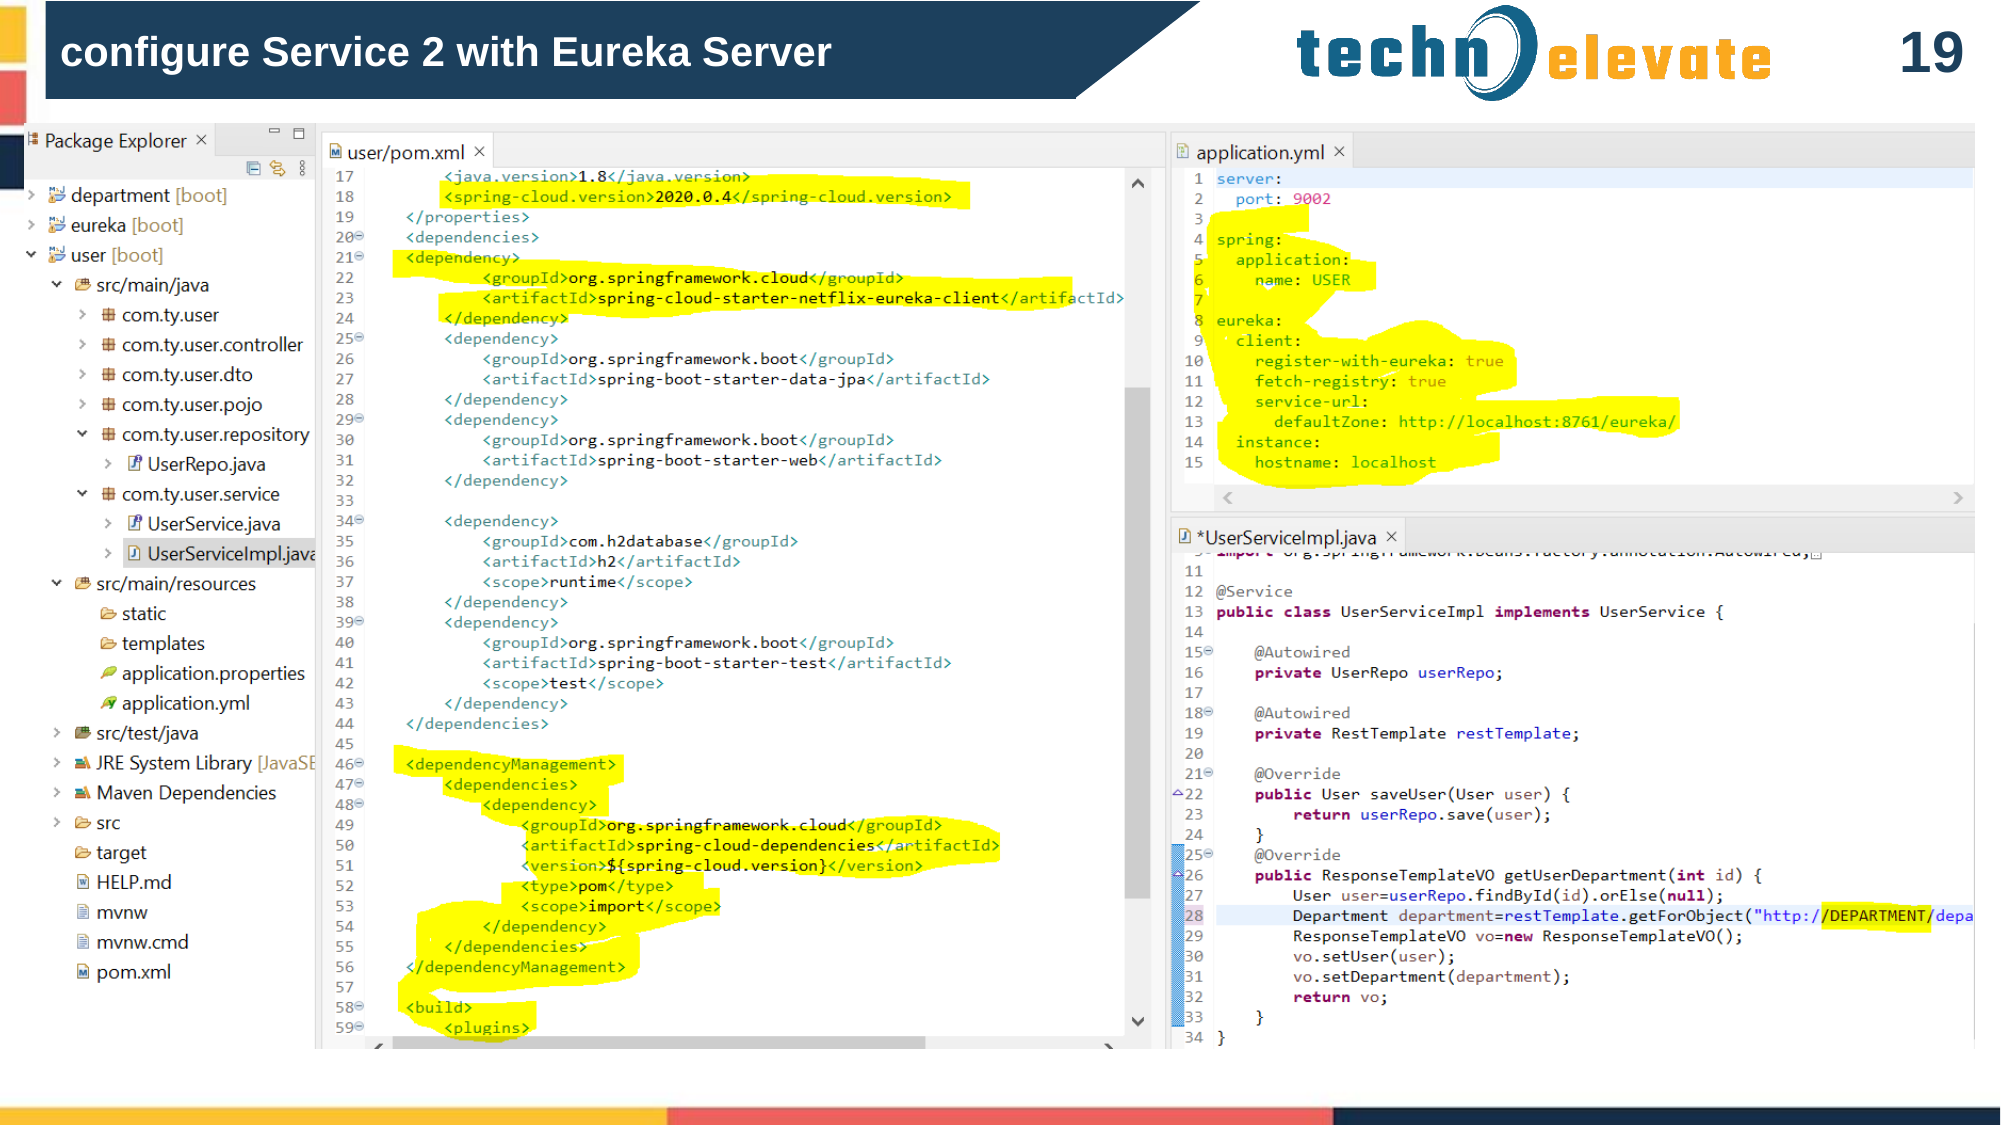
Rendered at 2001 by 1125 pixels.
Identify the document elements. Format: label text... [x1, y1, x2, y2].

slide_number 18 [1865, 15, 1999, 84]
picture [0, 0, 2001, 1125]
list configure Service 2 with Eureka Server [45, 0, 1055, 99]
